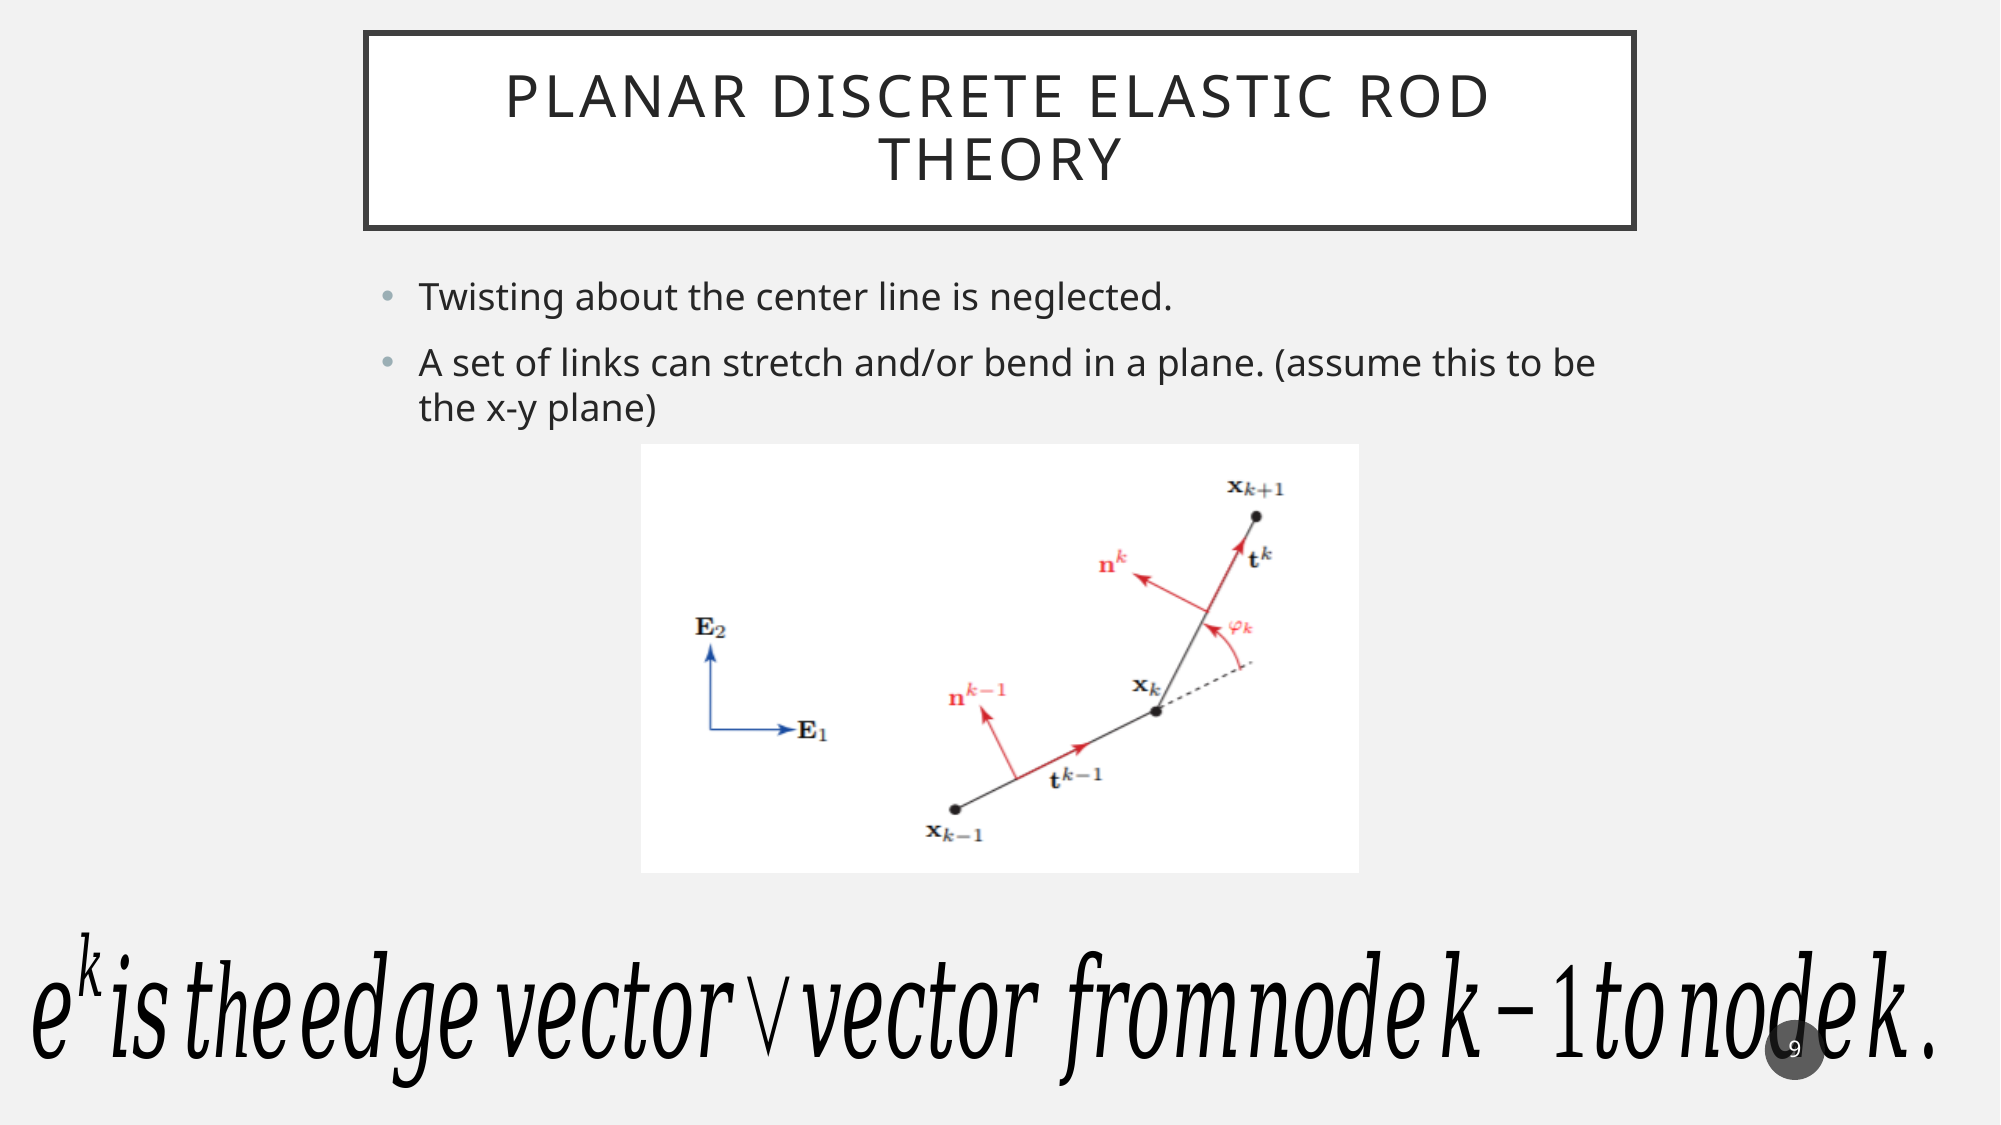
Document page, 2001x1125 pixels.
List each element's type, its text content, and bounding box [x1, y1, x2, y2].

title Planar Discrete elastic Rod theory [363, 30, 1637, 231]
picture [641, 444, 1359, 873]
slide_number 9 [1764, 1019, 1825, 1080]
list Twisting about the center line is neglected. A set of links can stretch and/or bend in a plane. (assume this to be the x-y plane) [366, 265, 1634, 766]
